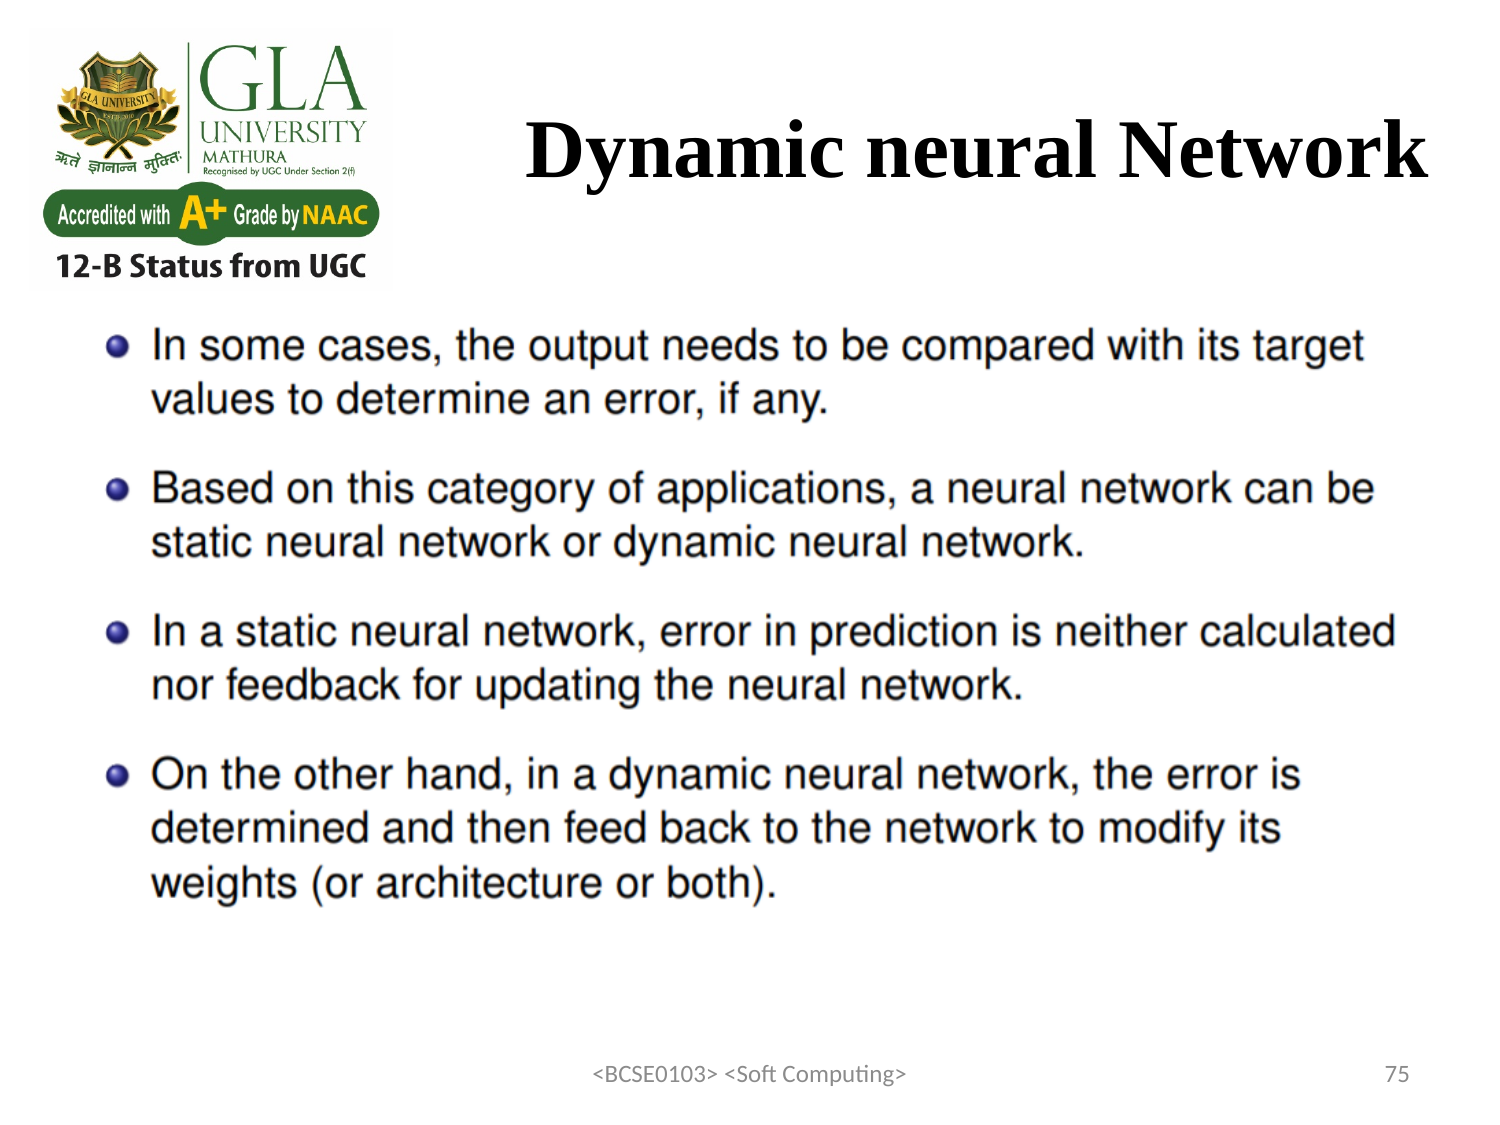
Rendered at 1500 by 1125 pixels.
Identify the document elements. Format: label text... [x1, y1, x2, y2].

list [74, 288, 1426, 979]
footer <BCSE0103> <Soft Computing> [512, 1042, 988, 1103]
picture [29, 28, 393, 291]
slide_number 75 [1074, 1042, 1425, 1103]
title Dynamic neural Network [396, 45, 1471, 244]
